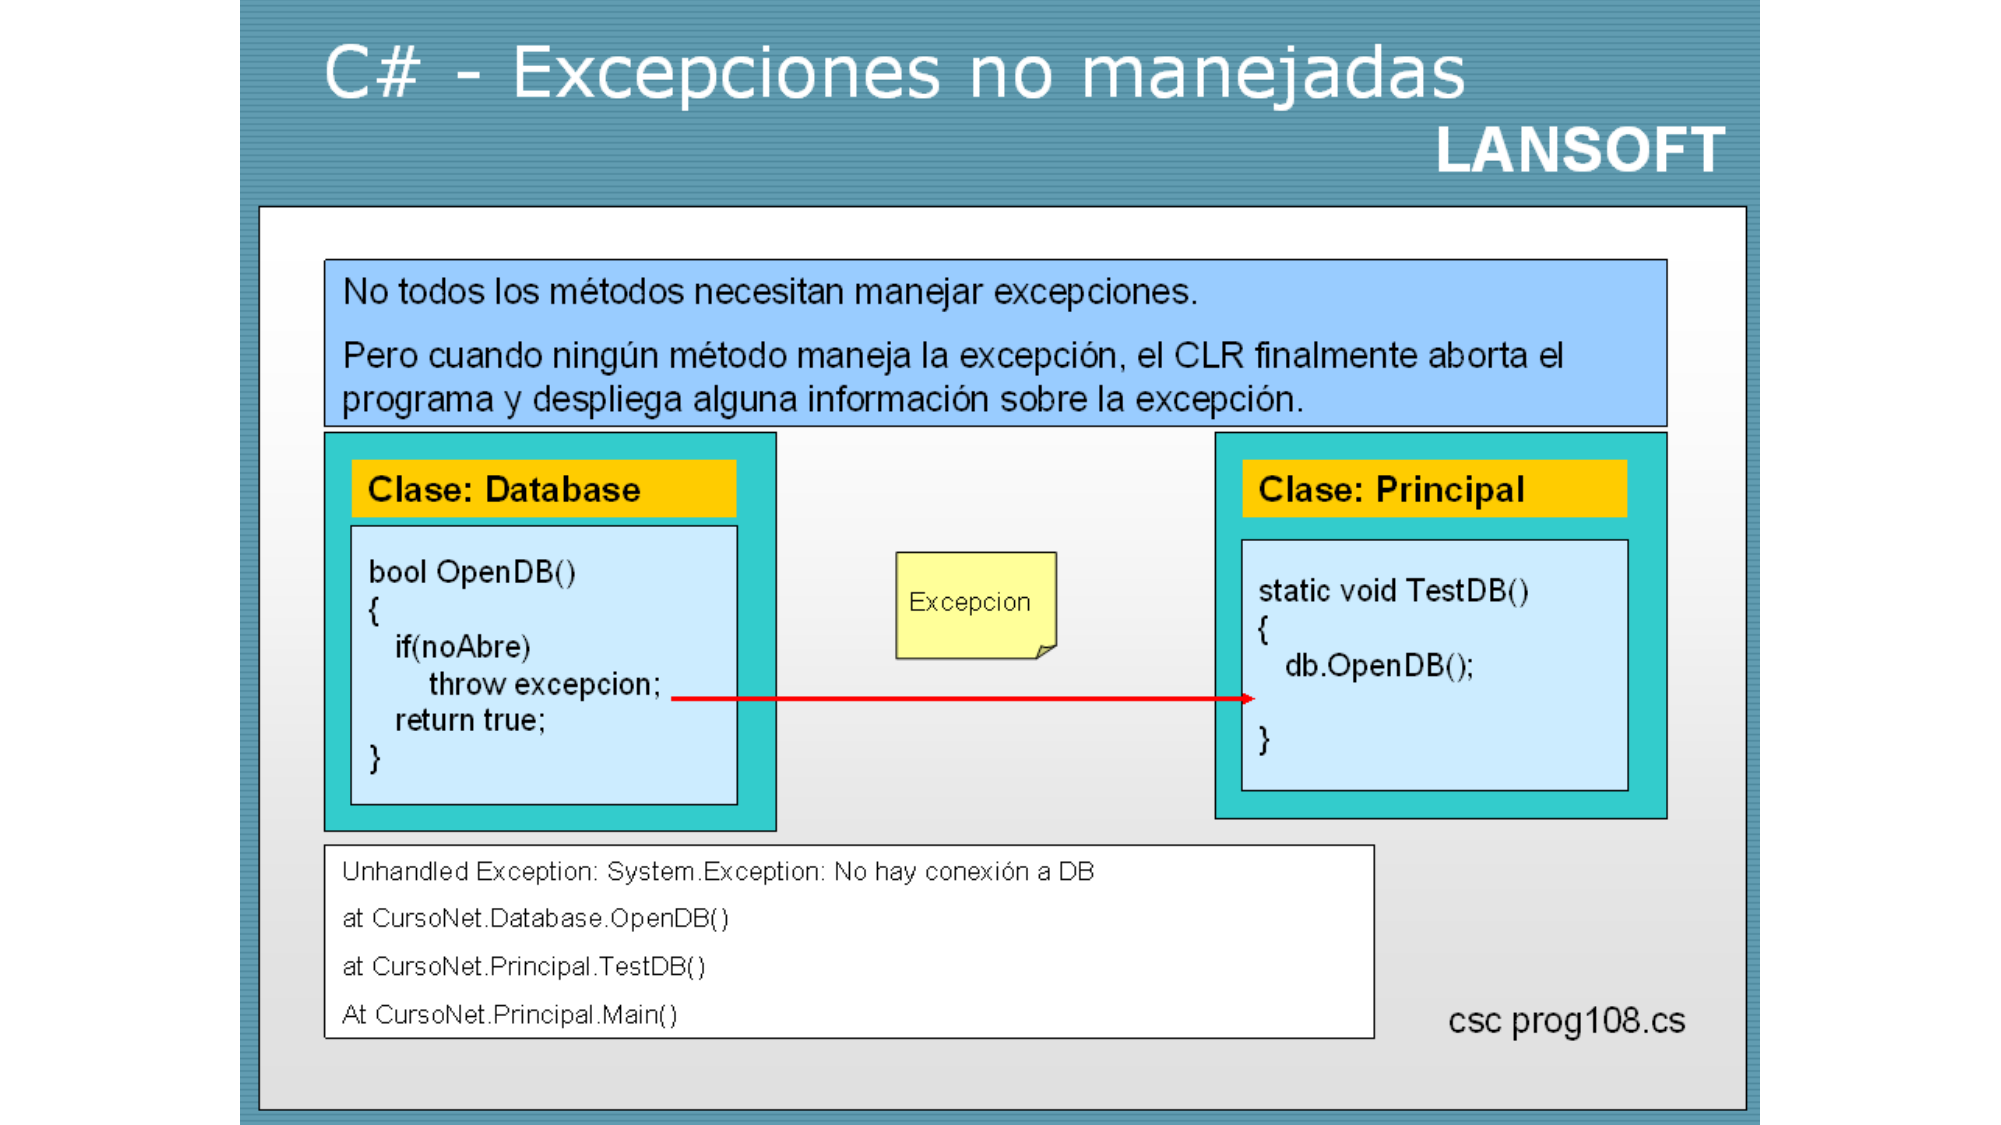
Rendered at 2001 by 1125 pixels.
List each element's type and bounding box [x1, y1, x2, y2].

picture [240, 0, 1760, 1125]
